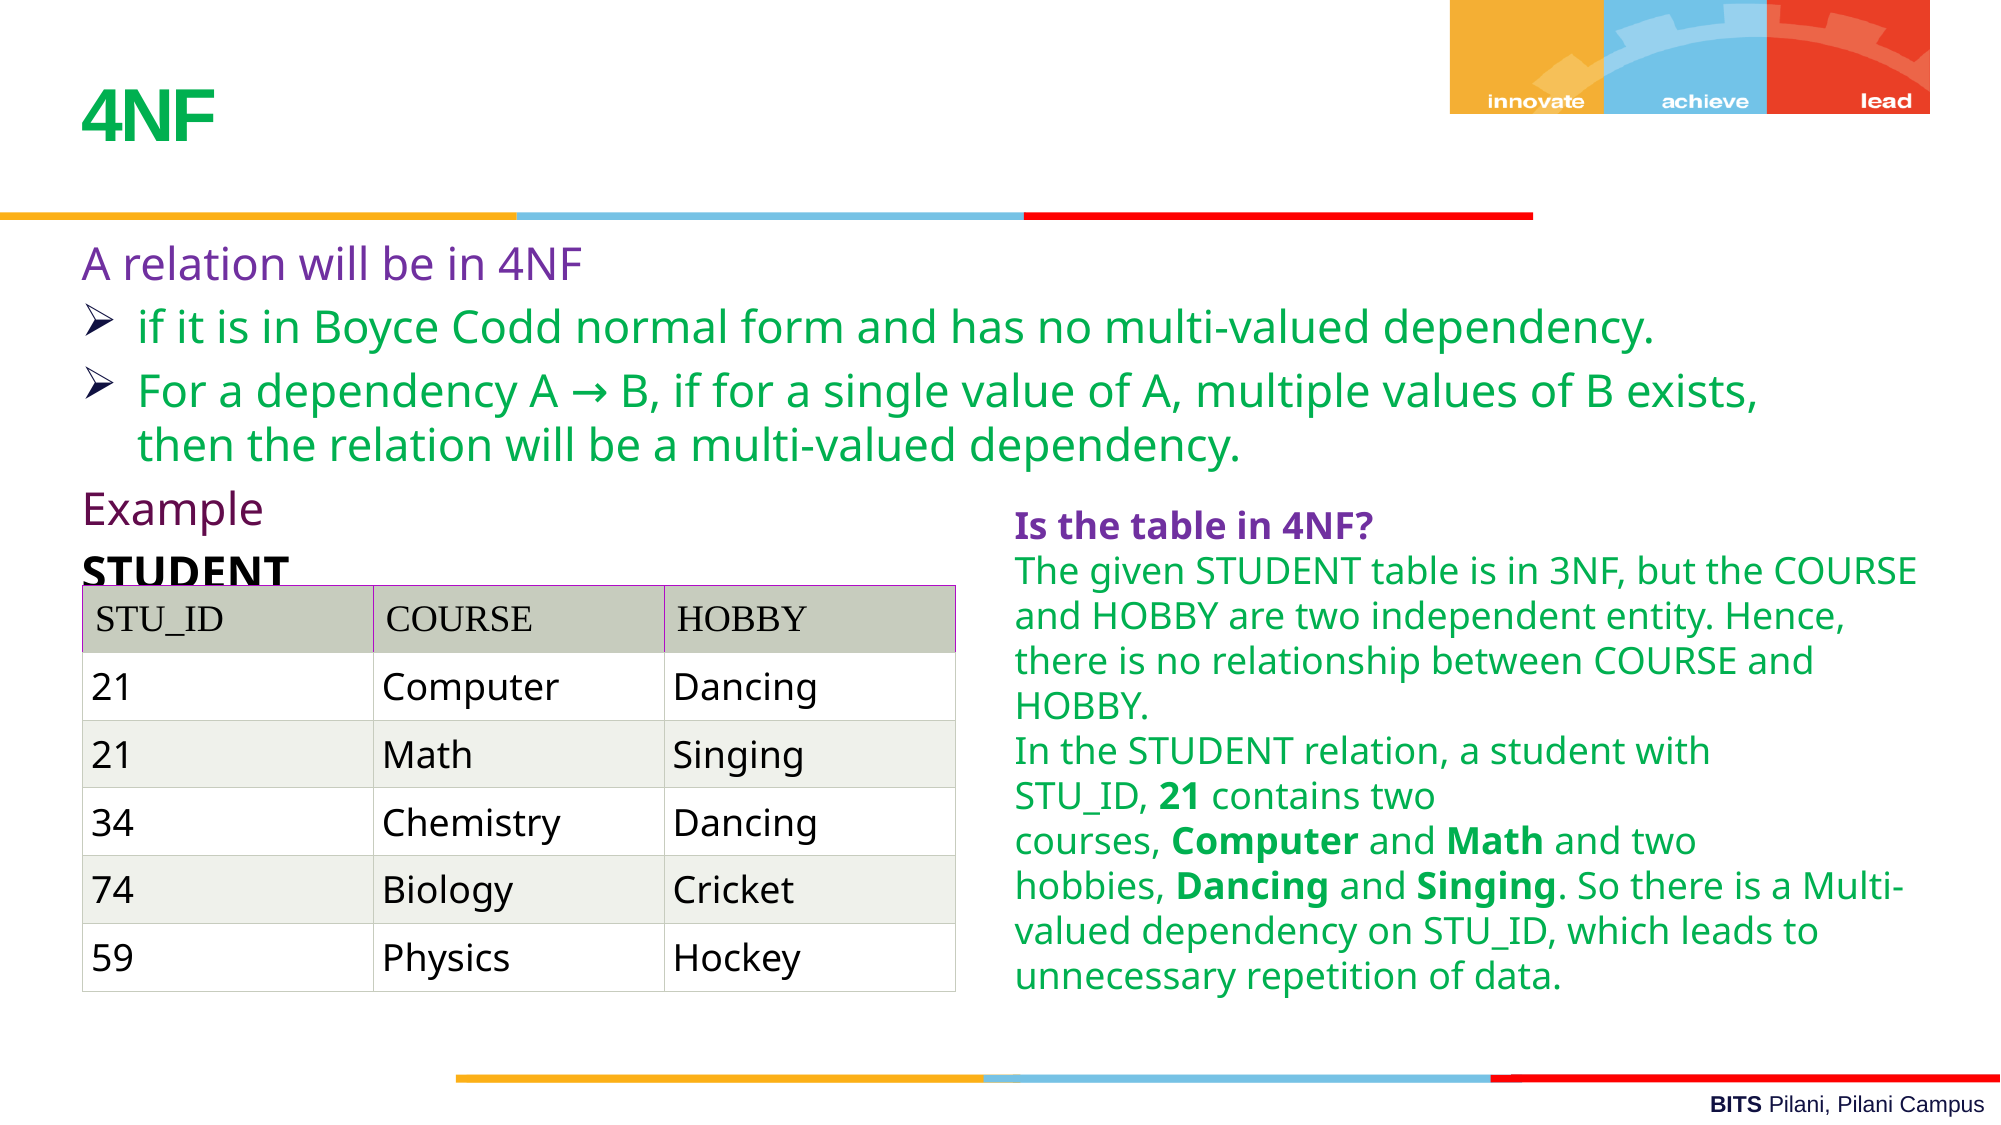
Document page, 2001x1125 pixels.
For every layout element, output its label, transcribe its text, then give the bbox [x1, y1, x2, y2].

table_cell Hockey [665, 924, 955, 991]
table_cell Computer [374, 653, 664, 720]
table_cell 21 [83, 721, 373, 787]
picture [1449, 0, 1930, 114]
table_cell Math [374, 721, 664, 787]
table_cell 34 [83, 788, 373, 855]
table_header COURSE [374, 586, 664, 652]
list A relation will be in 4NF if it is in Boyce Codd normal form and has no multi-valued dependency. For a dependency A → B, if for a single value of A, multiple values of B exists, then the relation will be a multi-valued dependency. Example STUDENT [66, 227, 1844, 609]
table_cell Biology [374, 856, 664, 923]
table_cell Cricket [665, 856, 955, 923]
text_box Is the table in 4NF? The given STUDENT table is in 3NF, but the COURSE and HOBBY are two independent entity. Hence, there is no relationship between COURSE and HOBBY. In the STUDENT relation, a student with STU_ID, 21 contains two courses, Computer and Math and two hobbies, Dancing and Singing. So there is a Multi-valued dependency on STU_ID, which leads to unnecessary repetition of data. [999, 494, 1954, 1005]
table_cell Dancing [665, 788, 955, 855]
table_cell 21 [83, 653, 373, 720]
table_header STU_ID [83, 586, 373, 652]
table_cell Singing [665, 721, 955, 787]
list 4NF [66, 24, 1450, 213]
table_cell 59 [83, 924, 373, 991]
table_header HOBBY [665, 586, 955, 652]
table_cell Physics [374, 924, 664, 991]
table_cell Chemistry [374, 788, 664, 855]
table_cell Dancing [665, 653, 955, 720]
table_cell 74 [83, 856, 373, 923]
